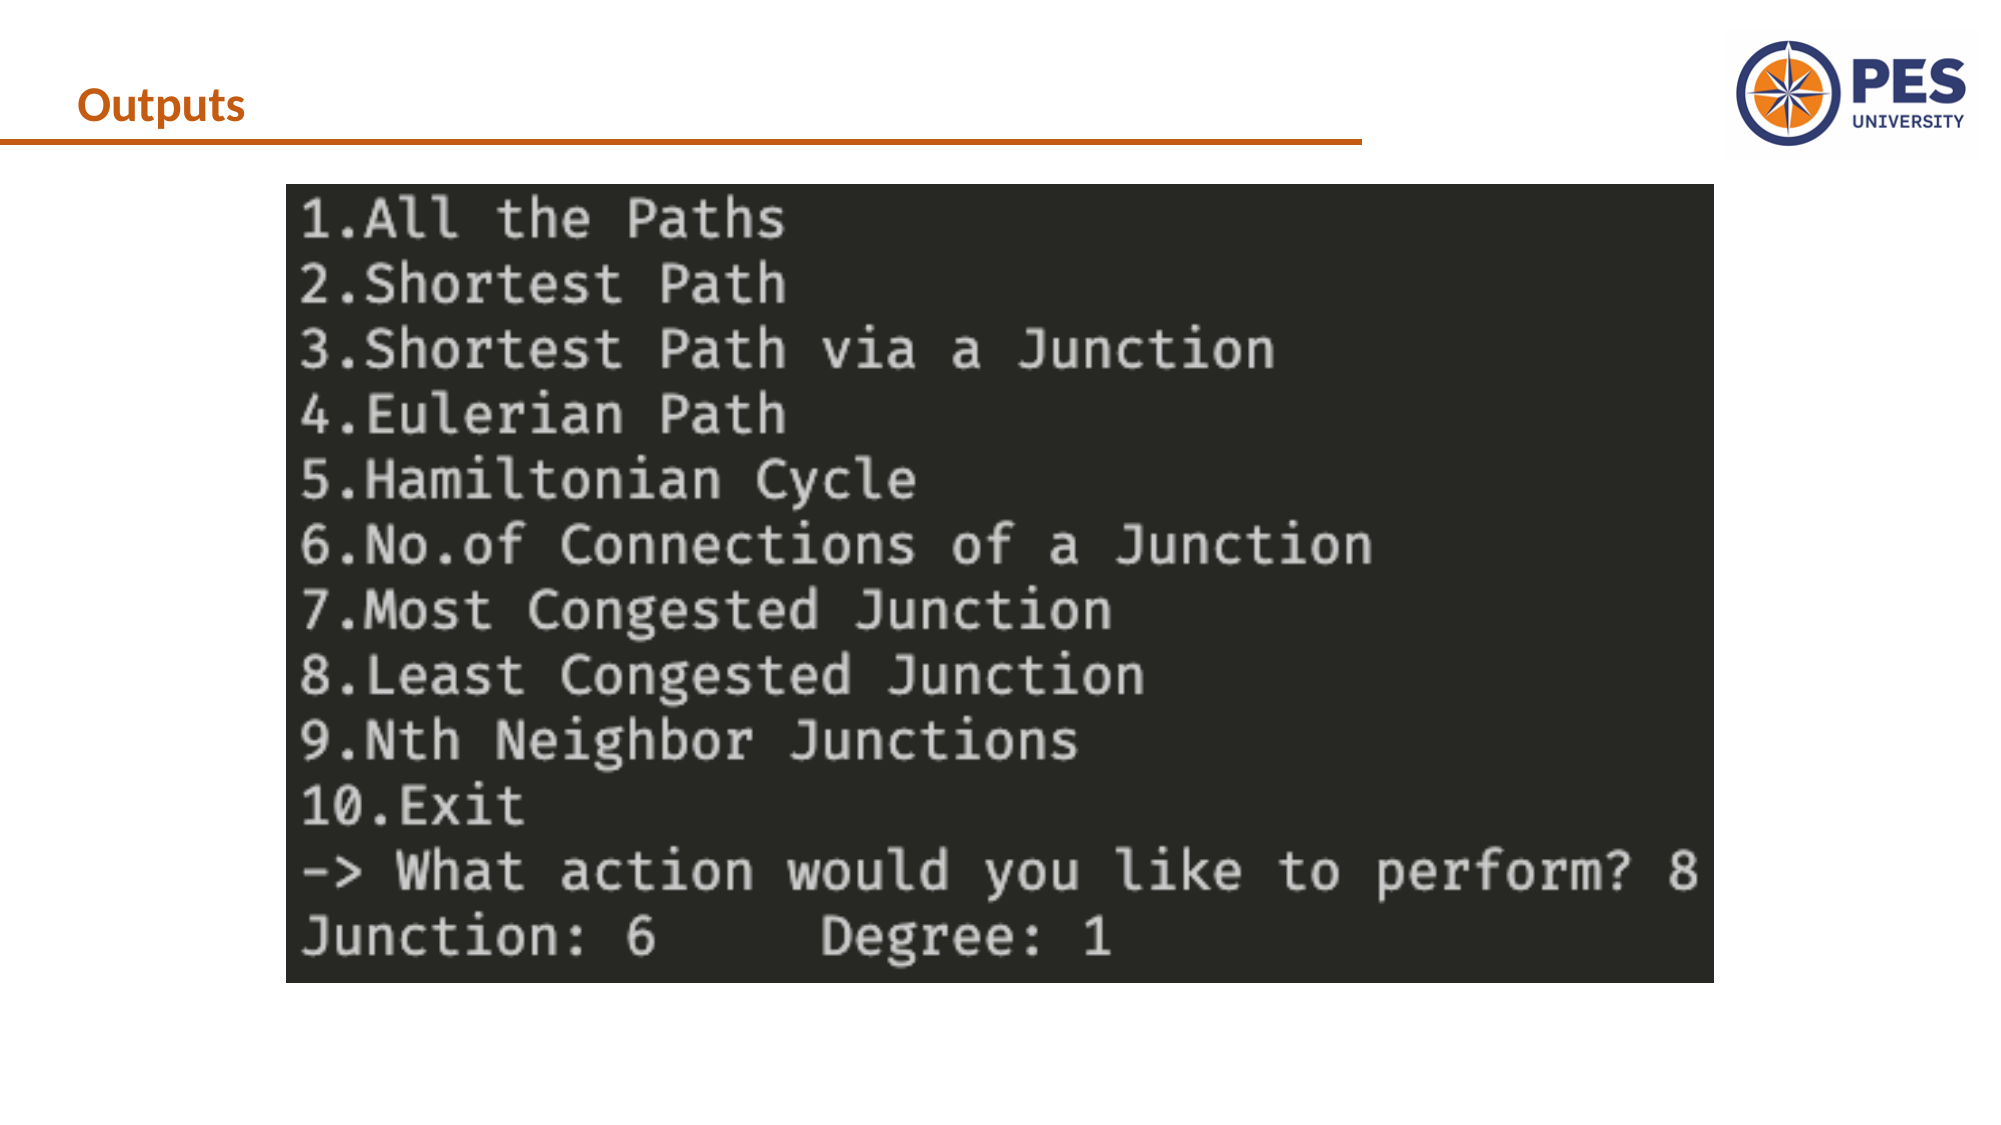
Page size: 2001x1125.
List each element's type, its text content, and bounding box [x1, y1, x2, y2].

text_box Outputs [62, 64, 1375, 140]
picture [1724, 28, 1978, 159]
text_box [62, 144, 1869, 279]
picture [286, 184, 1714, 983]
